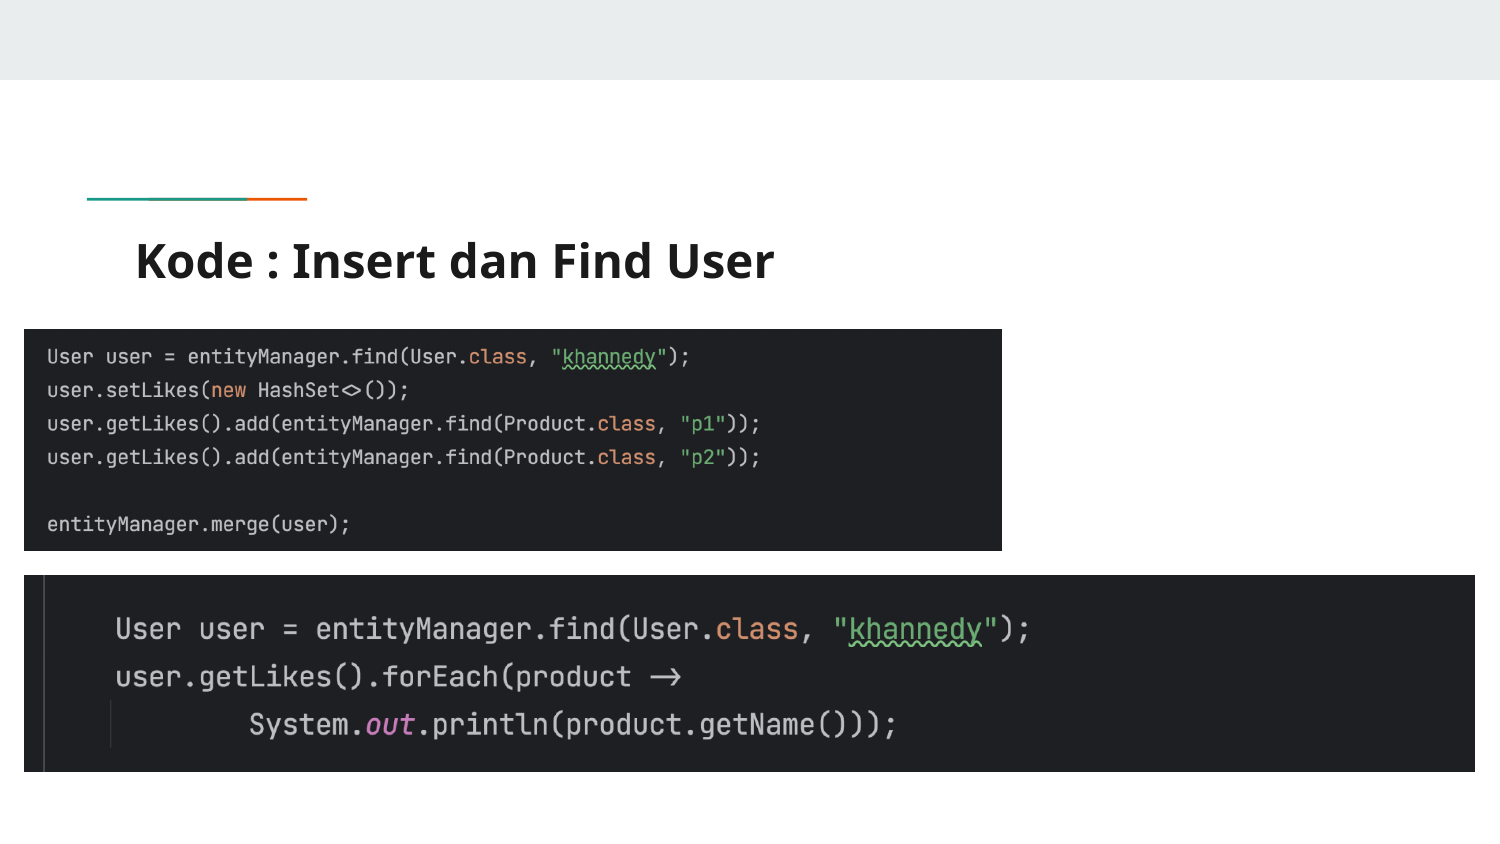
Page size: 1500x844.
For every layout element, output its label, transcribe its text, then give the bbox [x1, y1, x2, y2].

picture [24, 328, 1002, 551]
title Kode : Insert dan Find User [119, 216, 1381, 305]
picture [24, 575, 1476, 772]
